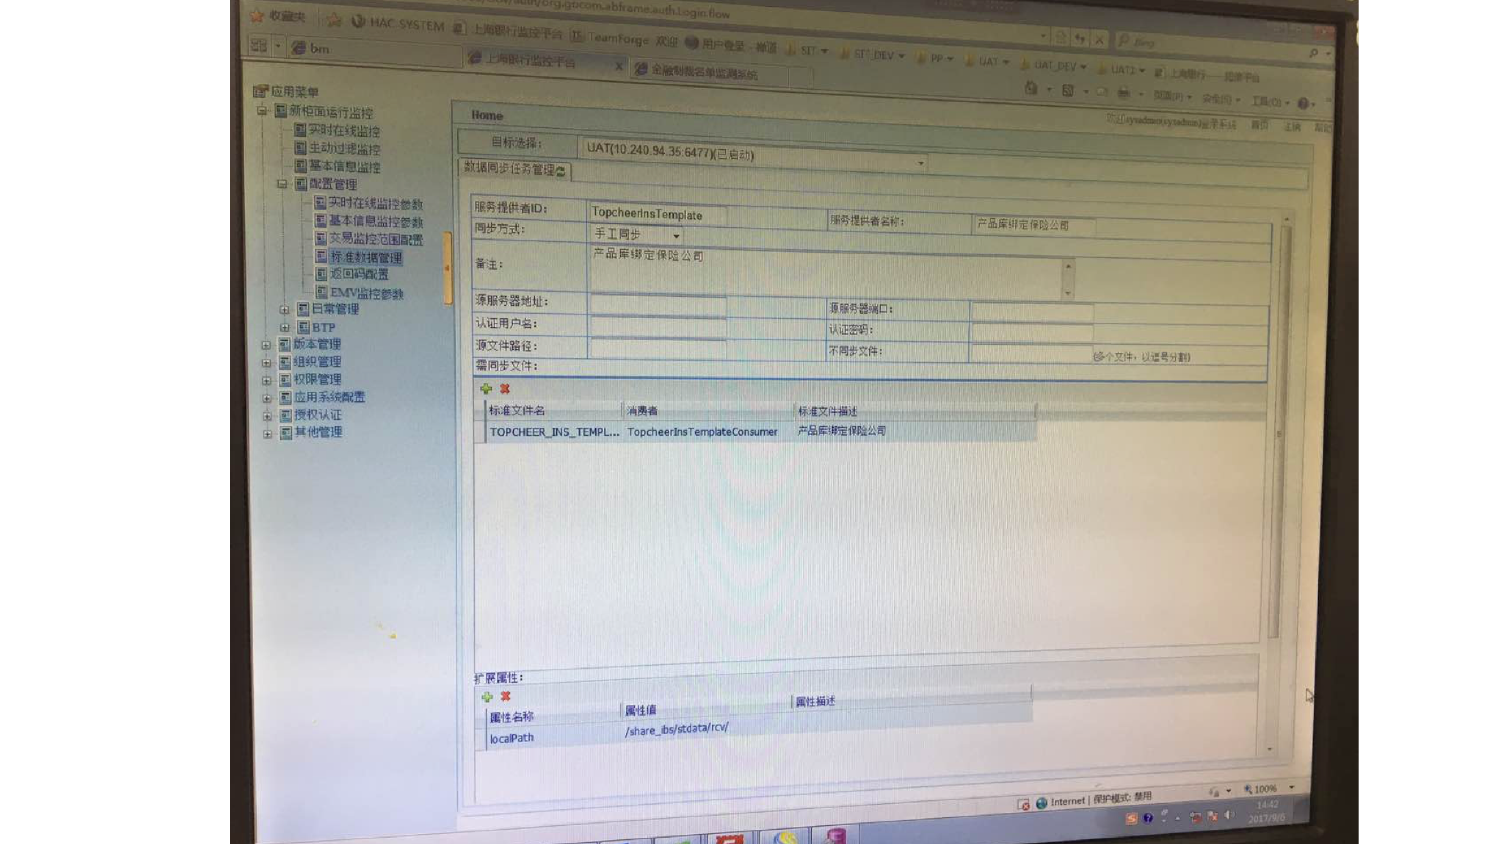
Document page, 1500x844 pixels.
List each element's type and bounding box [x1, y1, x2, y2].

picture [229, 0, 1359, 844]
